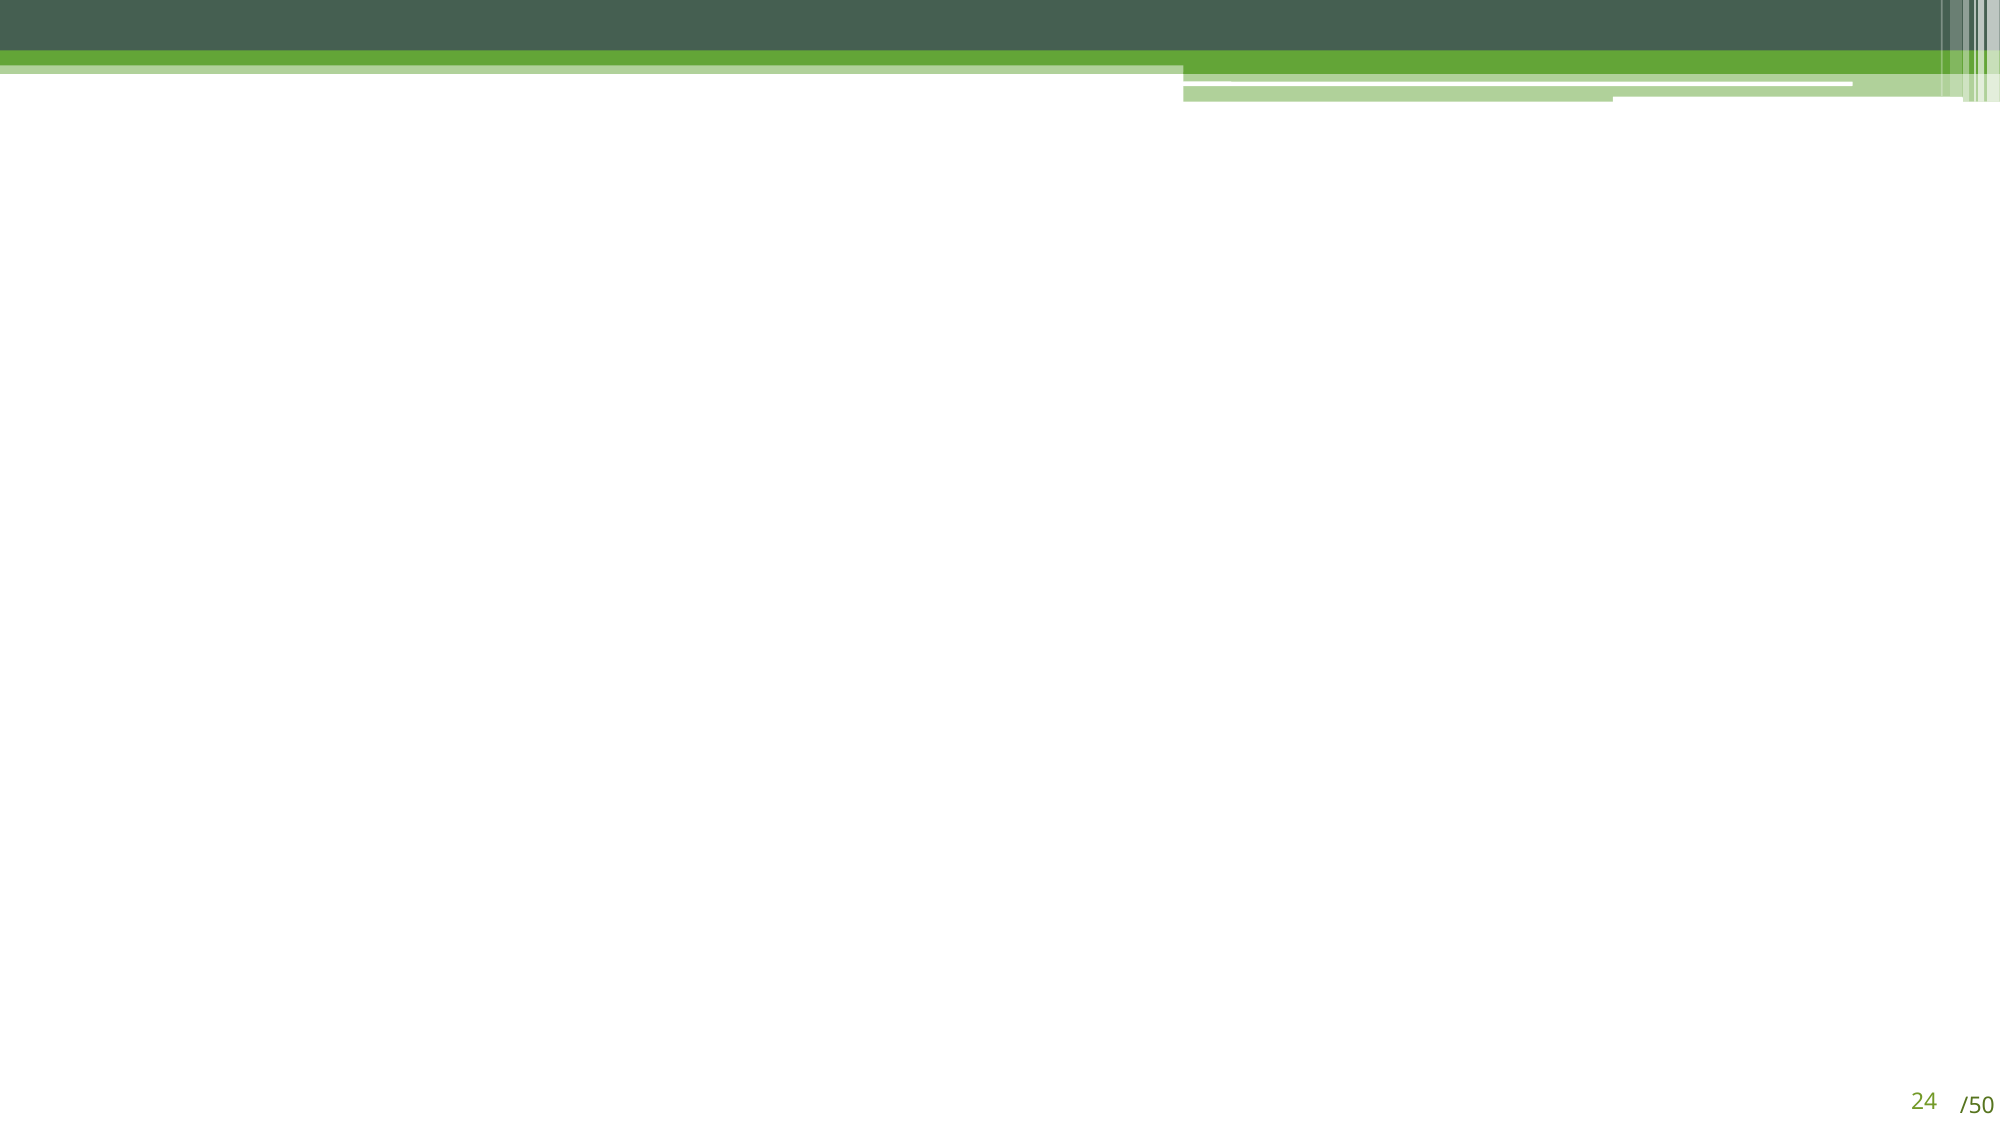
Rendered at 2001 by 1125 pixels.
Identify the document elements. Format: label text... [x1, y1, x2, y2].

footer /50 [1953, 1083, 2000, 1124]
slide_number 23 [1785, 1065, 1953, 1125]
